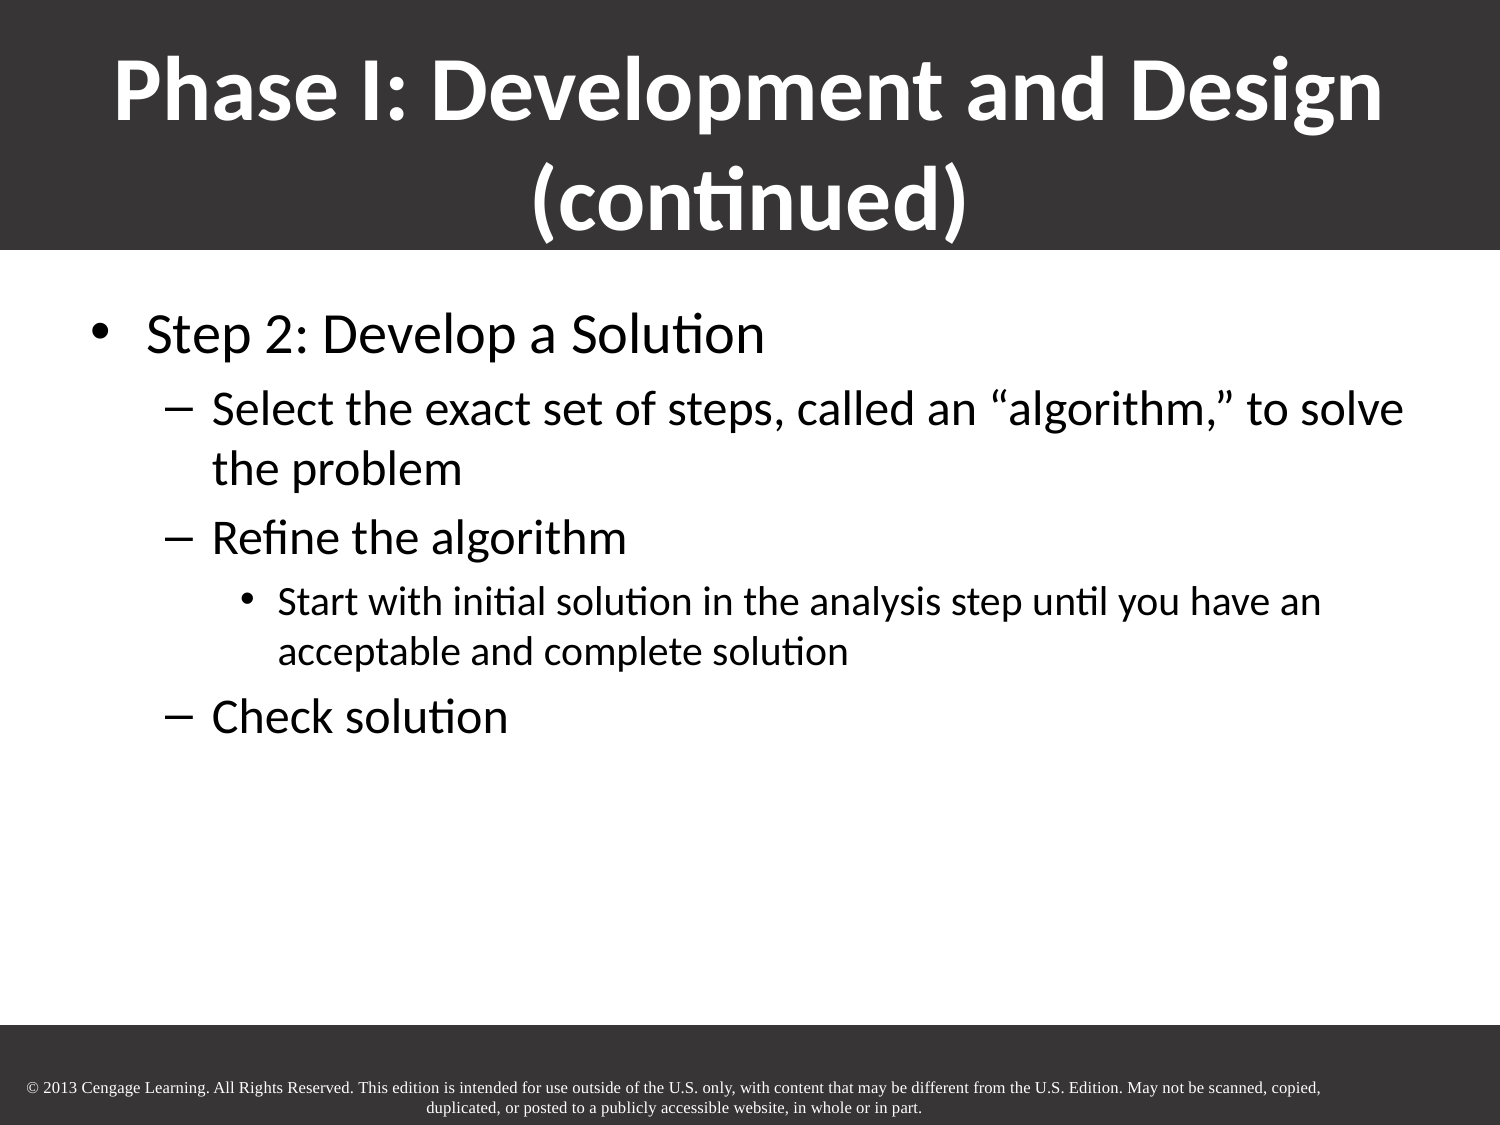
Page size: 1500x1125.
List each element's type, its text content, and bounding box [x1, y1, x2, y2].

text_box © 2013 Cengage Learning. All Rights Reserved. This edition is intended for use outside of the U.S. only, with content that may be different from the U.S. Edition. May not be scanned, copied, duplicated, or posted to a publicly accessible website, in whole or in part. [1163, 1069, 1350, 1125]
title Phase I: Development and Design (continued) [75, 45, 1425, 233]
list Step 2: Develop a Solution Select the exact set of steps, called an “algorithm,” to solve the problem Refine the algorithm Start with initial solution in the analysis step until you have an acceptable and complete solution Check solution [75, 287, 1425, 1005]
footer [0, 1065, 1163, 1125]
